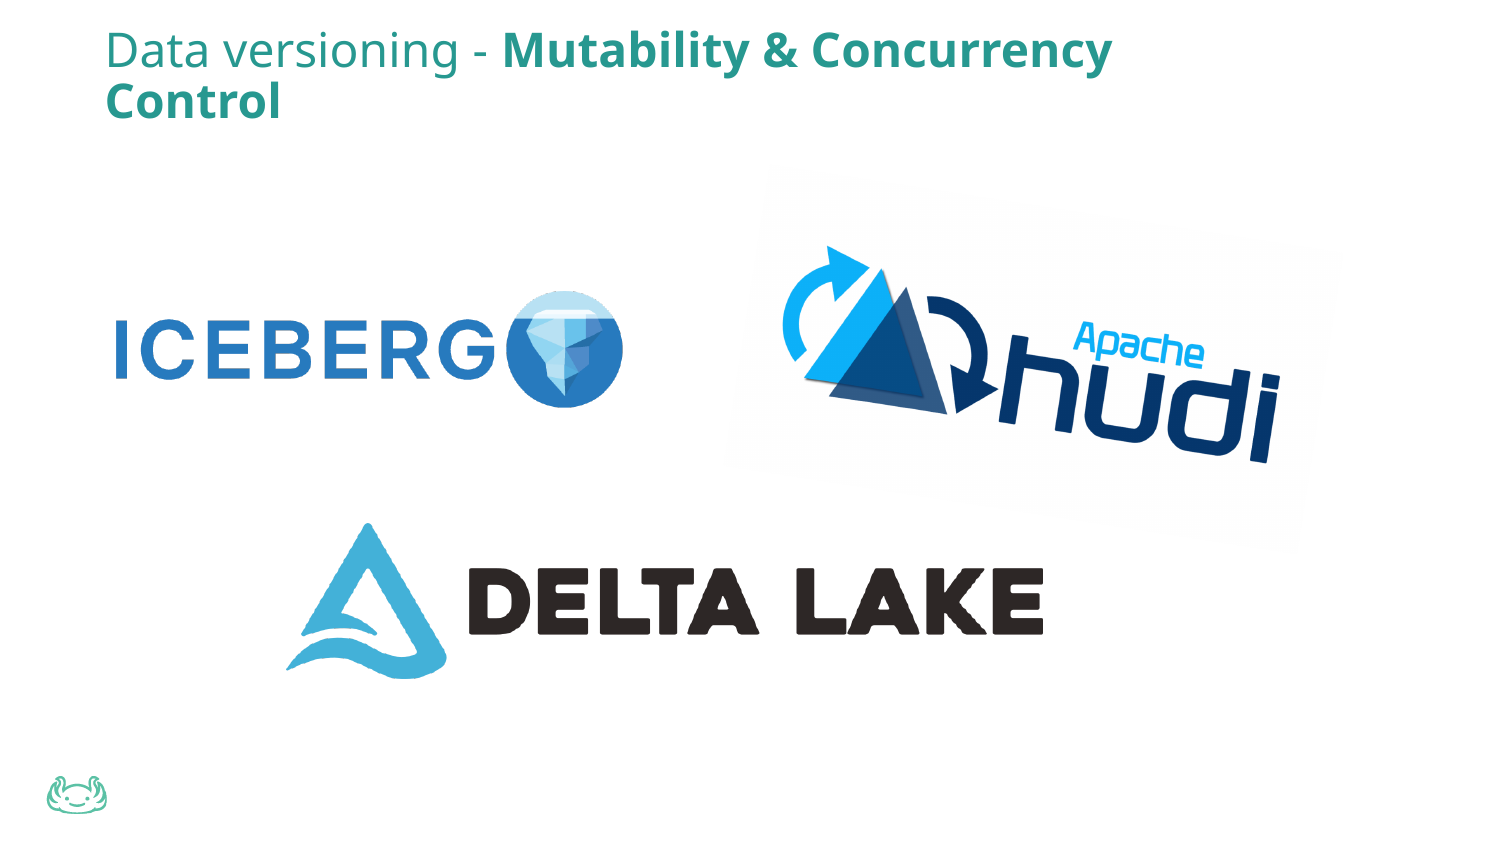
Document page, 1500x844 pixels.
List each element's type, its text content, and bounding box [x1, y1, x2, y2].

subtitle Data versioning - Mutability & Concurrency Control [104, 75, 1225, 130]
picture [46, 776, 107, 814]
picture [100, 275, 637, 423]
picture [724, 165, 1342, 553]
picture [286, 523, 1044, 679]
